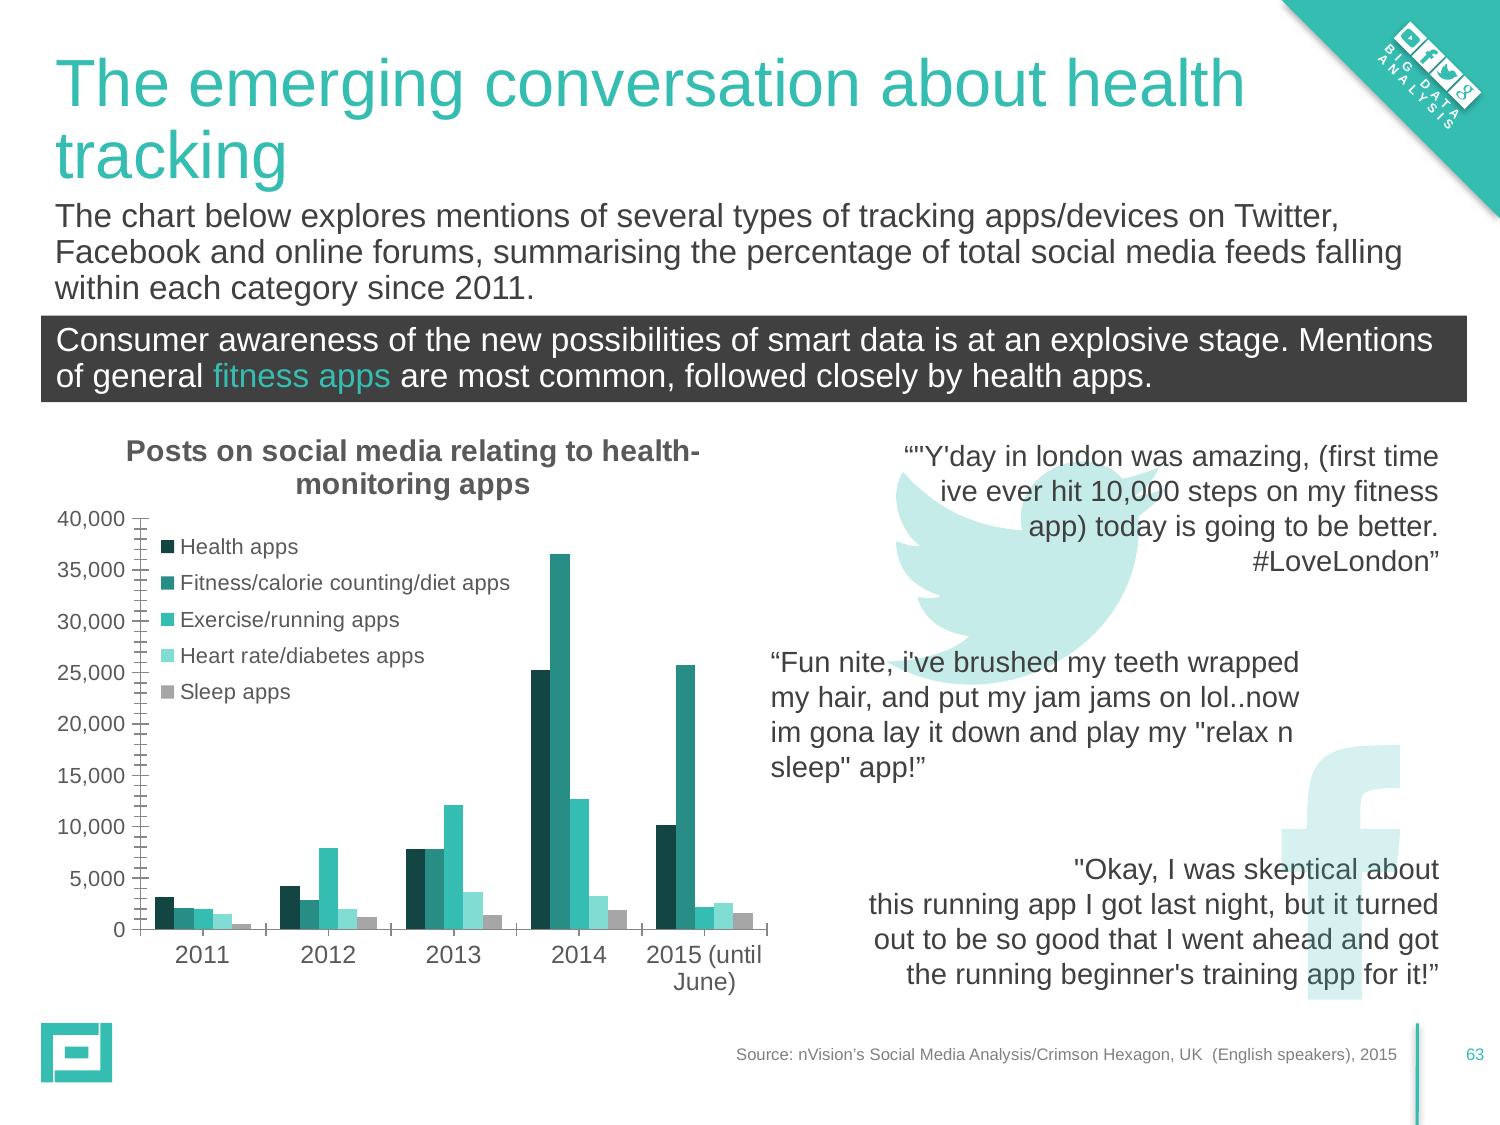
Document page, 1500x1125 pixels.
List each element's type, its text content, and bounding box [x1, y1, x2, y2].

text_box “Fun nite, i've brushed my teeth wrapped my hair, and put my jam jams on lol..now im gona lay it down and play my "relax n sleep" app!” [784, 636, 1341, 791]
text_box The emerging conversation about health tracking [40, 41, 1276, 191]
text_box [1281, 0, 1500, 219]
list Source: nVision’s Social Media Analysis/Crimson Hexagon, UK (English speakers), 2015 [112, 1039, 1414, 1072]
chart [46, 405, 780, 1006]
text_box [1281, 744, 1400, 1000]
text_box The chart below explores mentions of several types of tracking apps/devices on Twitter, Facebook and online forums, summarising the percentage of total social media feeds falling within each category since 2011. [40, 191, 1430, 357]
text_box Consumer awareness of the new possibilities of smart data is at an explosive stage. Mentions of general fitness apps are most common, followed closely by health apps. [41, 315, 1467, 403]
text_box “"Y'day in london was amazing, (first time ive ever hit 10,000 steps on my fitness app) today is going to be better. #LoveLondon” [874, 429, 1455, 585]
text_box "Okay, I was skeptical about this running app I got last night, but it turned out to be so good that I went ahead and got the running beginner's training app for it!” [828, 843, 1307, 998]
text_box [917, 585, 1128, 636]
text_box "Okay, I was skeptical about this running app I got last night, but it turned out to be so good that I went ahead and got the running beginner's training app for it!” [1362, 843, 1455, 998]
